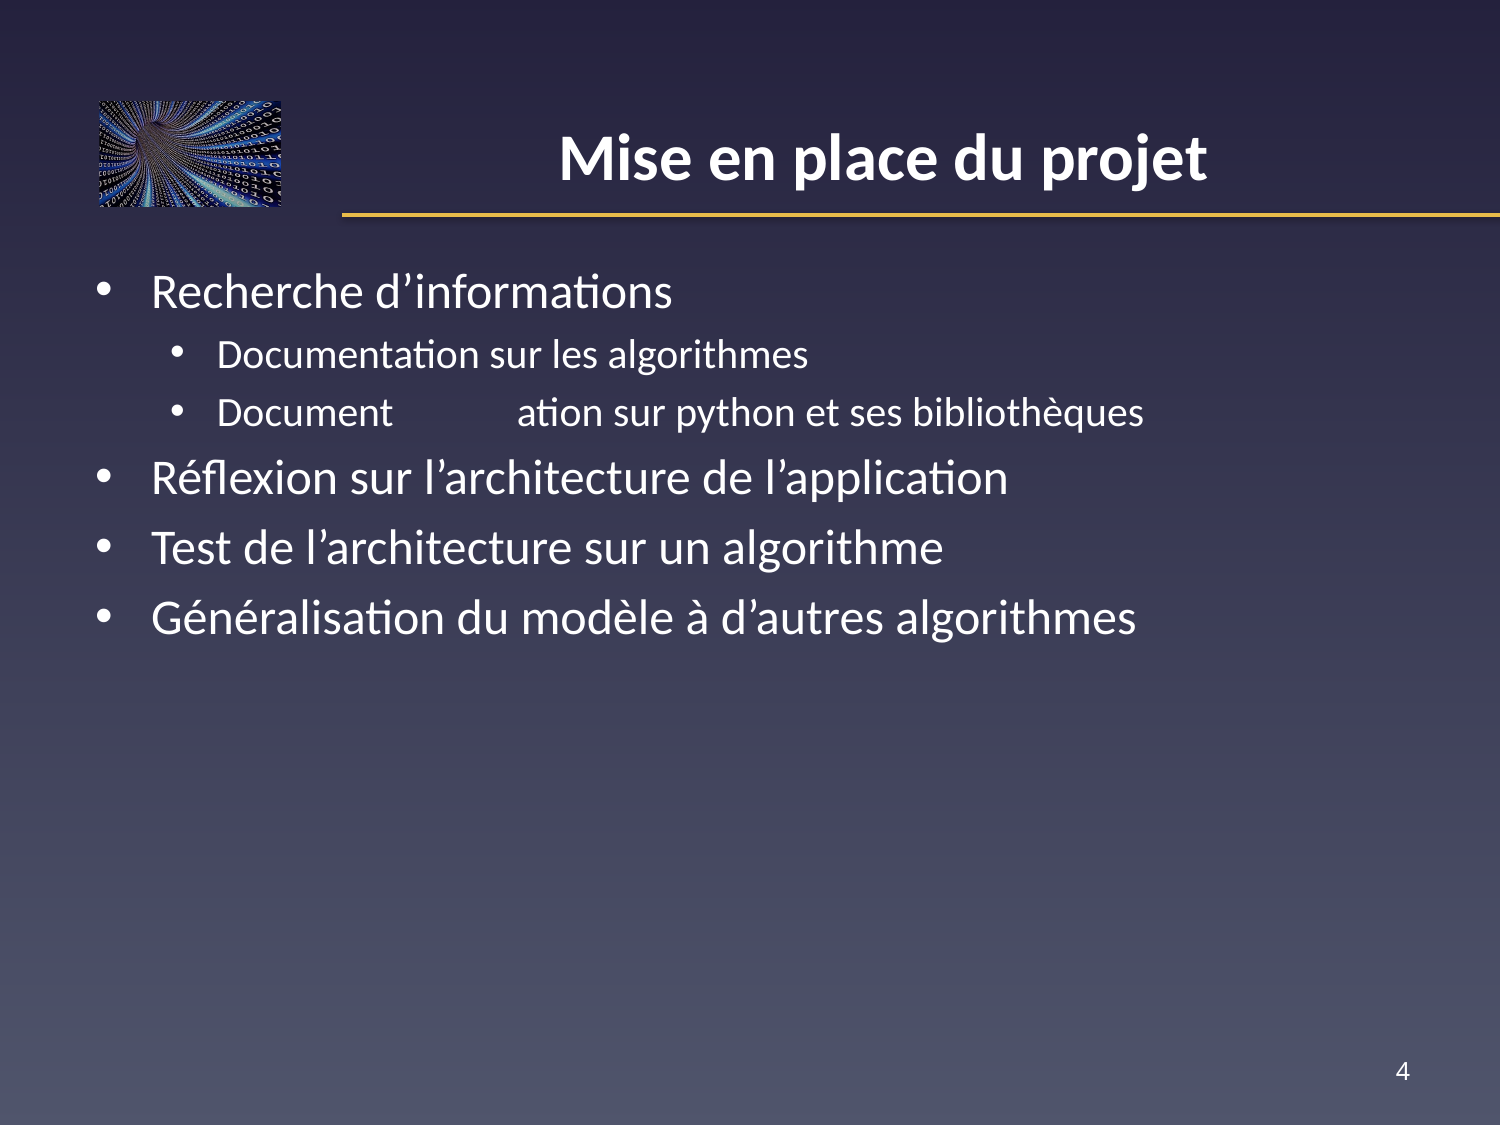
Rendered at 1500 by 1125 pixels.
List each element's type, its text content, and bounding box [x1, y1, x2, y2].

title Mise en place du projet [342, 93, 1425, 215]
list Recherche d’informations Documentation sur les algorithmes Document ation sur python et ses bibliothèques Réflexion sur l’architecture de l’application Test de l’architecture sur un algorithme Généralisation du modèle à d’autres algorithmes [80, 250, 1433, 1030]
picture [99, 101, 281, 207]
slide_number 4 [1074, 1042, 1425, 1103]
